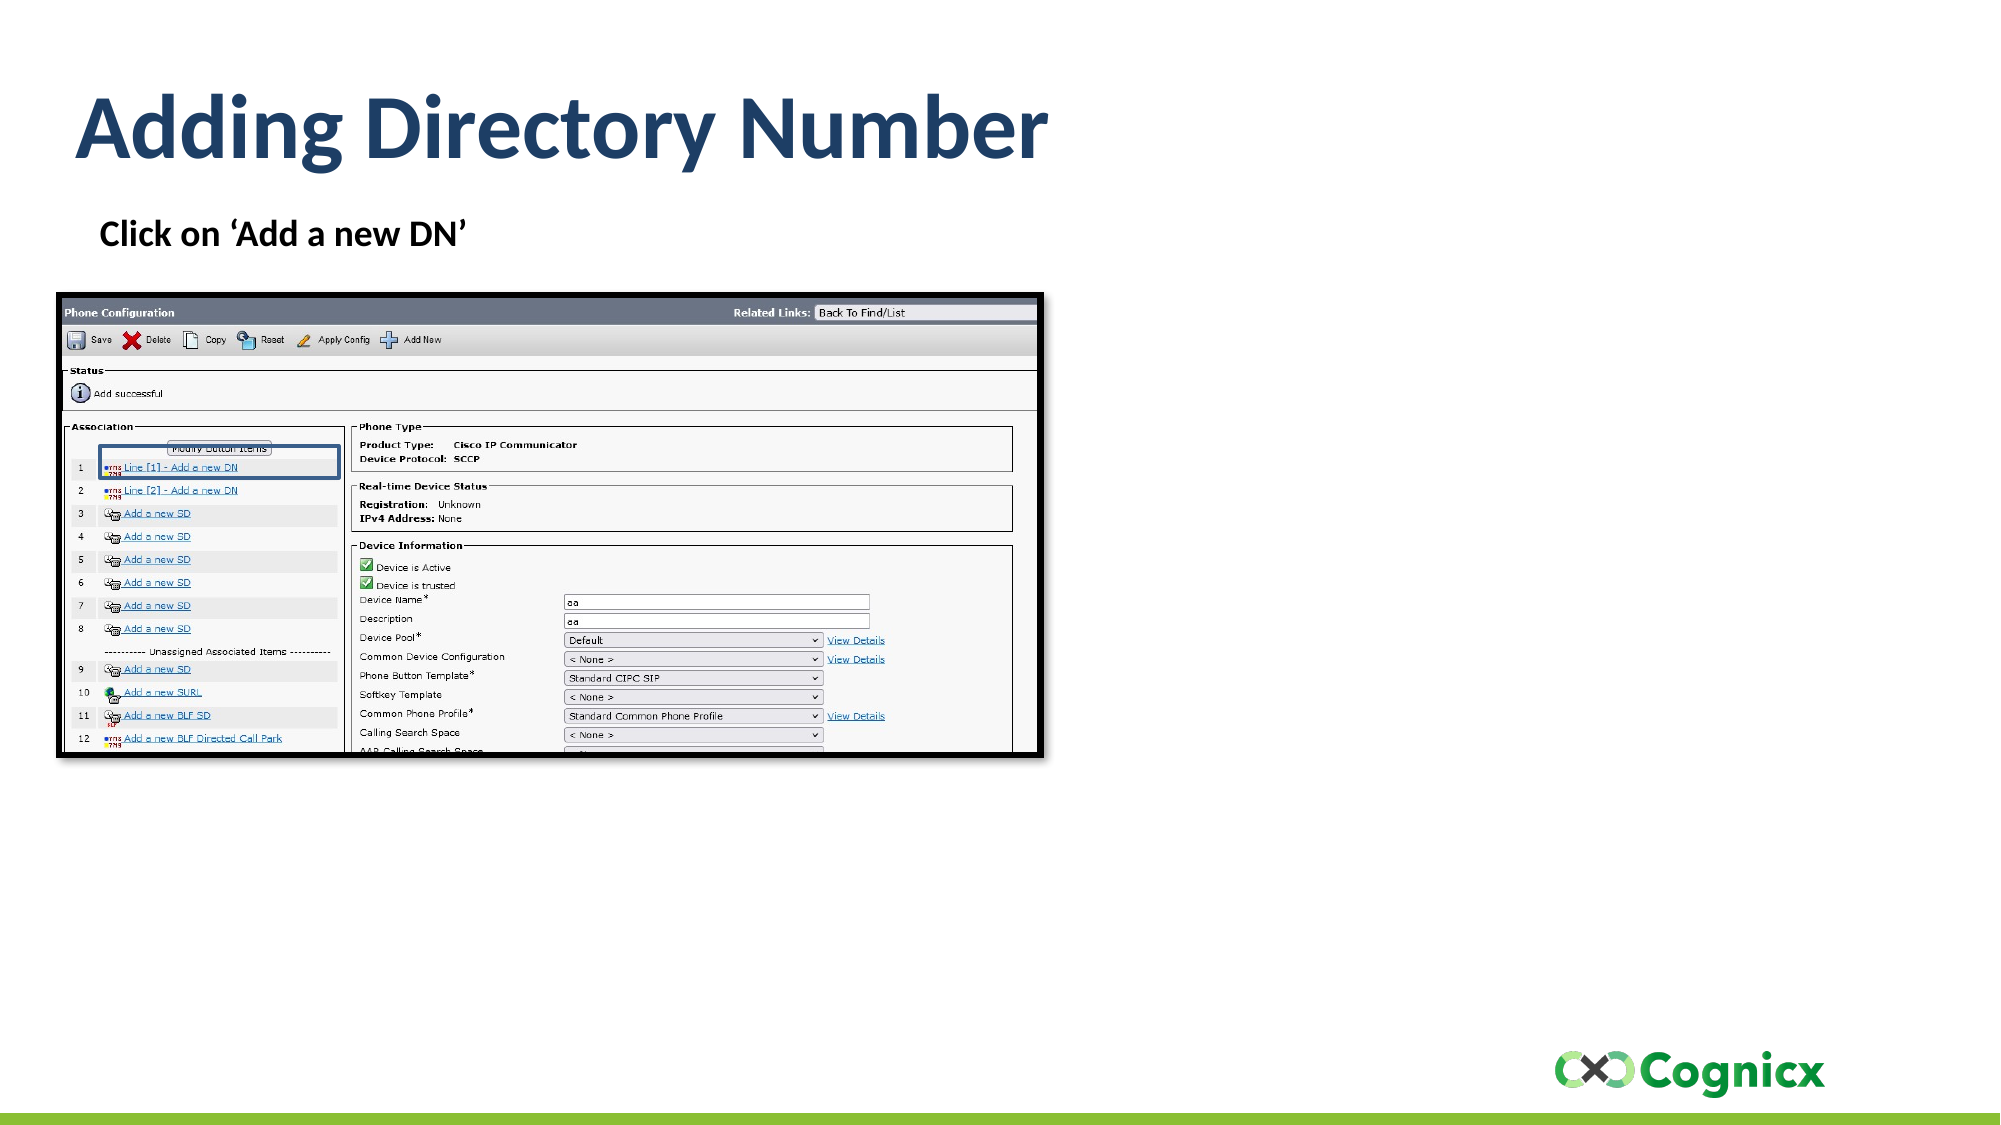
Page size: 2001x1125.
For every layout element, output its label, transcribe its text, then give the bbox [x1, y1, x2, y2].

list [99, 259, 1900, 396]
title Adding Directory Number [75, 66, 1925, 178]
picture [1555, 1051, 1825, 1098]
picture [61, 297, 1038, 752]
text_box Click on ‘Add a new DN’ [99, 206, 1900, 255]
